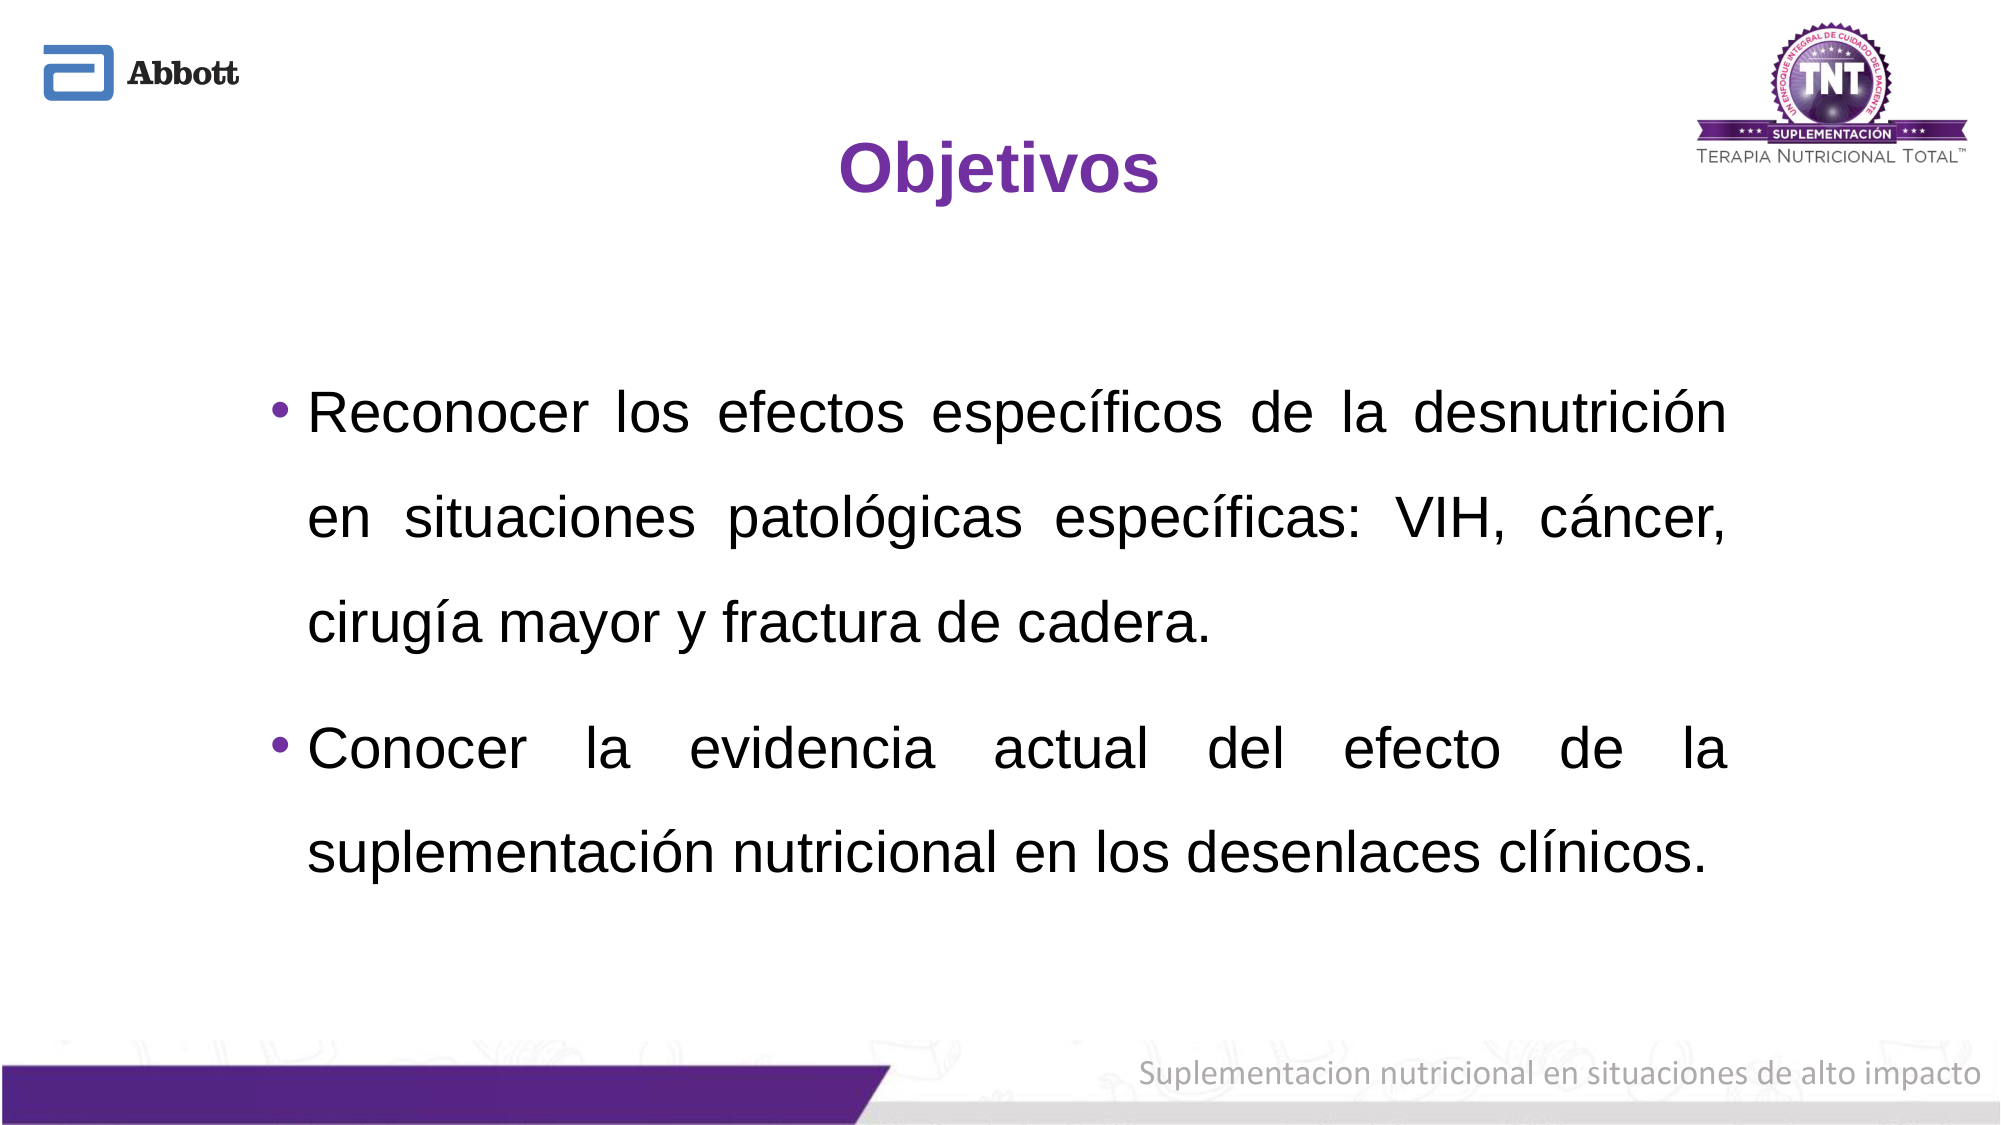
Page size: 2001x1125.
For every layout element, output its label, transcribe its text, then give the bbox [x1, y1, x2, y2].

picture [0, 0, 2001, 1125]
title Objetivos [0, 90, 2000, 249]
list Reconocer los efectos específicos de la desnutrición en situaciones patológicas específicas: VIH, cáncer, cirugía mayor y fractura de cadera. Conocer la evidencia actual del efecto de la suplementación nutricional en los desenlaces clínicos. [255, 332, 1745, 932]
